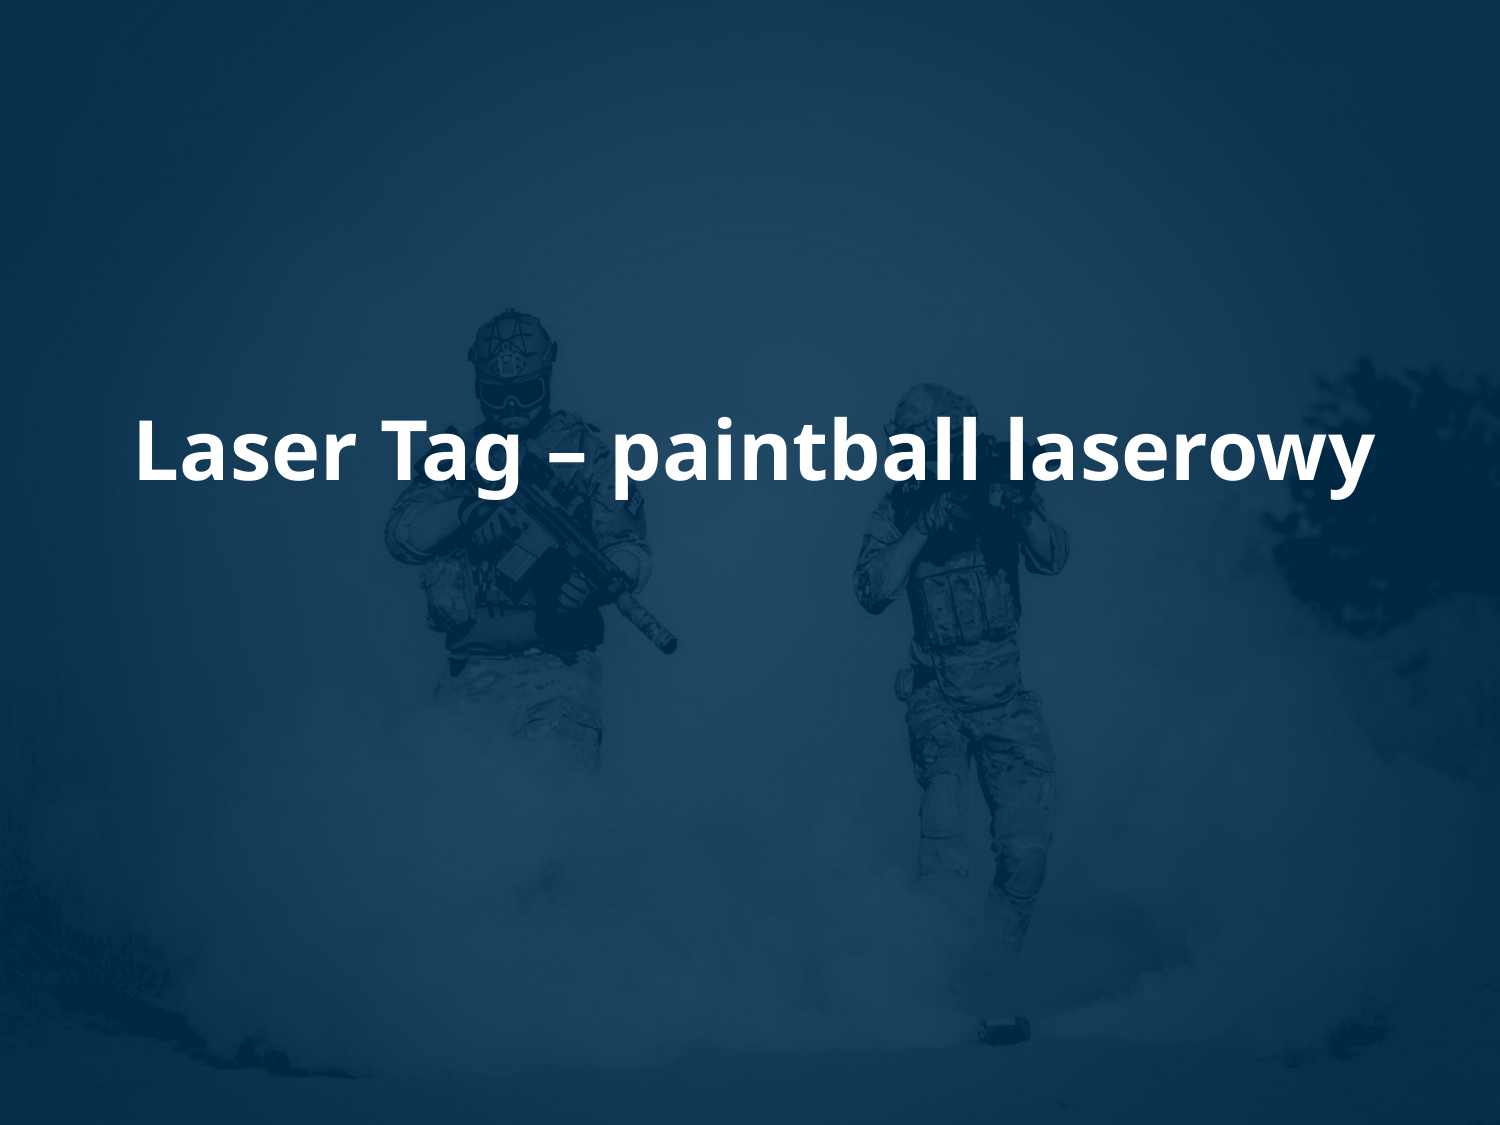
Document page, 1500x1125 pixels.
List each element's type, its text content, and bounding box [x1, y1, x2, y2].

picture [0, 0, 1500, 1125]
text_box Laser Tag – paintball laserowy [117, 328, 1392, 569]
